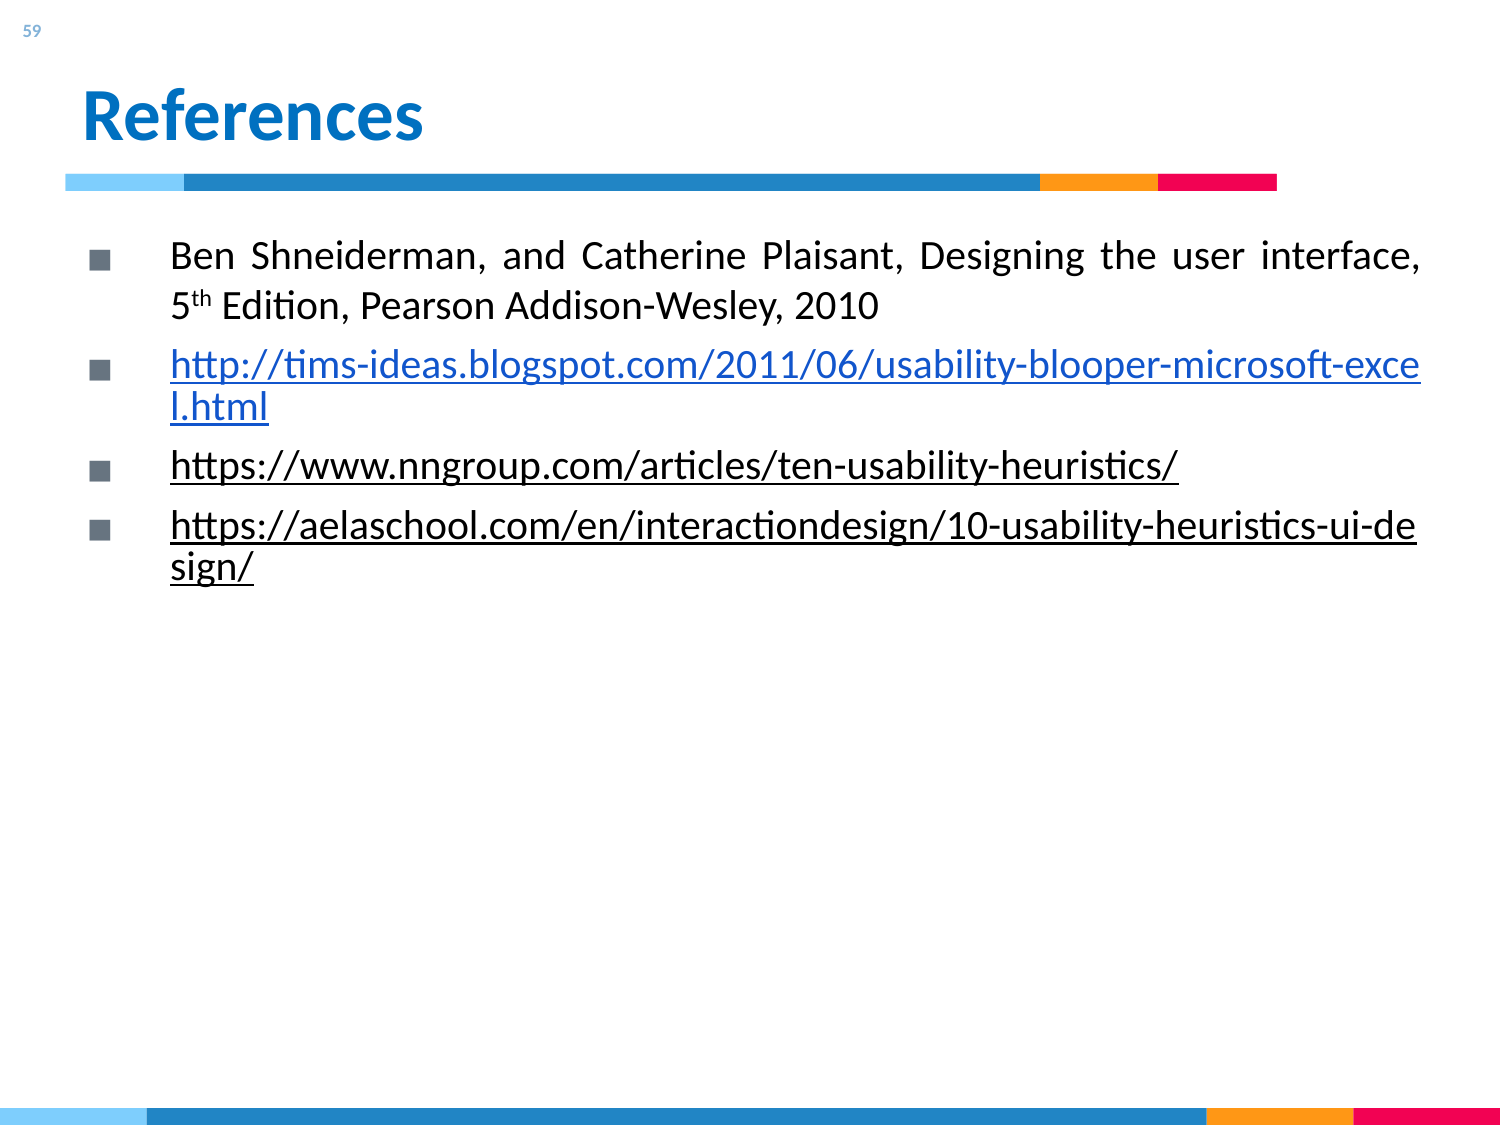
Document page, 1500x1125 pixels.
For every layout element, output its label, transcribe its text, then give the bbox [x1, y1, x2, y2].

title References [67, 45, 1438, 171]
list Ben Shneiderman, and Catherine Plaisant, Designing the user interface, 5th Edition, Pearson Addison-Wesley, 2010 http://tims-ideas.blogspot.com/2011/06/usability-blooper-microsoft-excel.html https://www.nngroup.com/articles/ten-usability-heuristics/ https://aelaschool.com/en/interactiondesign/10-usability-heuristics-ui-design/ [70, 212, 1438, 1071]
slide_number ‹#› [0, 0, 65, 60]
